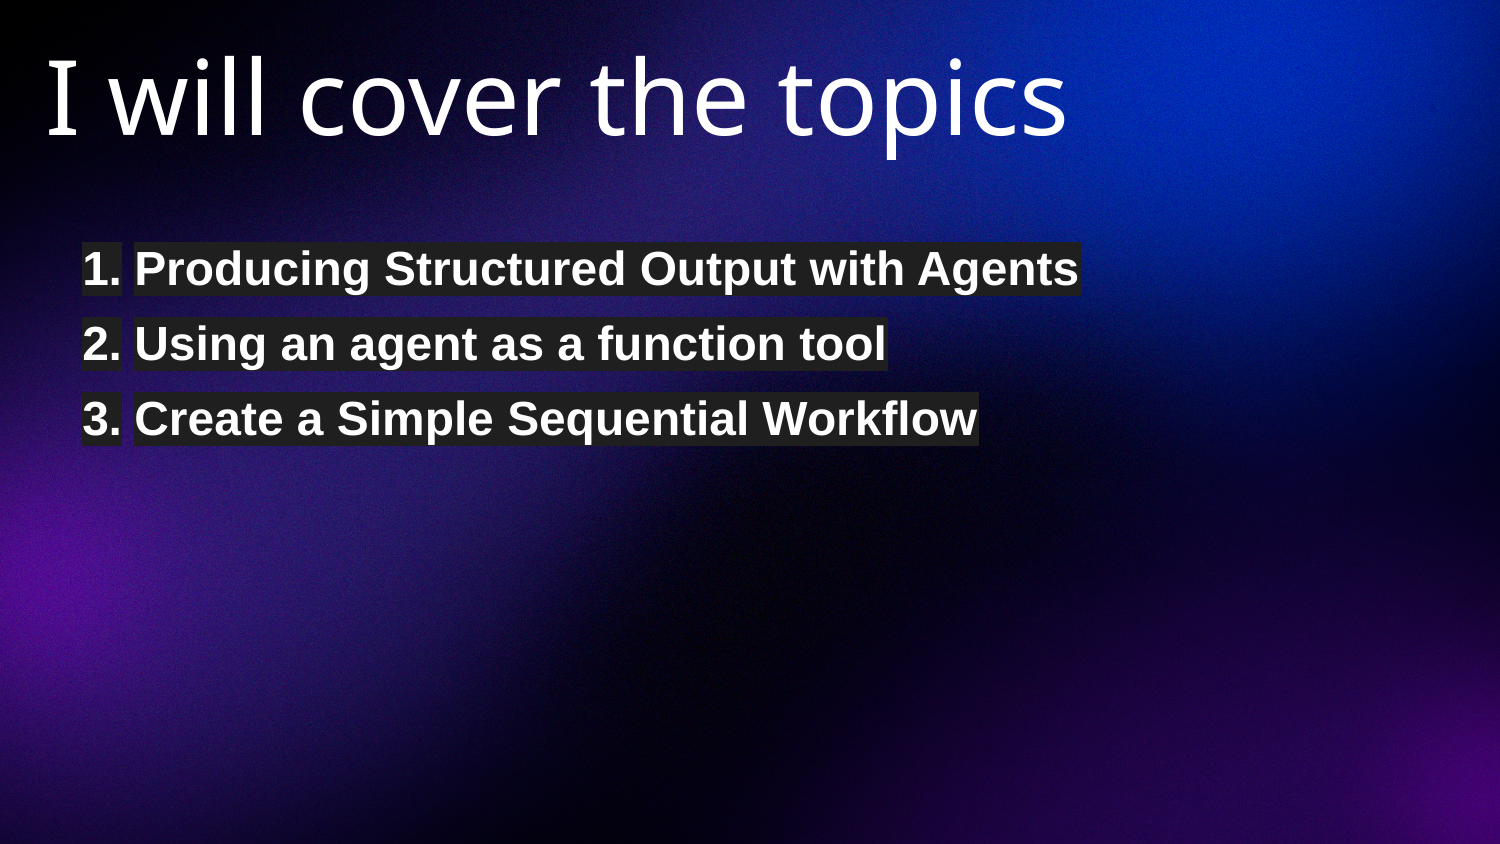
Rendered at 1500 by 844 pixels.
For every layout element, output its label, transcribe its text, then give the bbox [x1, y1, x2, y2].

title I will cover the topics [45, 26, 1075, 157]
subtitle Producing Structured Output with Agents Using an agent as a function tool Create a Simple Sequential Workflow [59, 404, 1089, 475]
picture [0, 0, 1500, 844]
